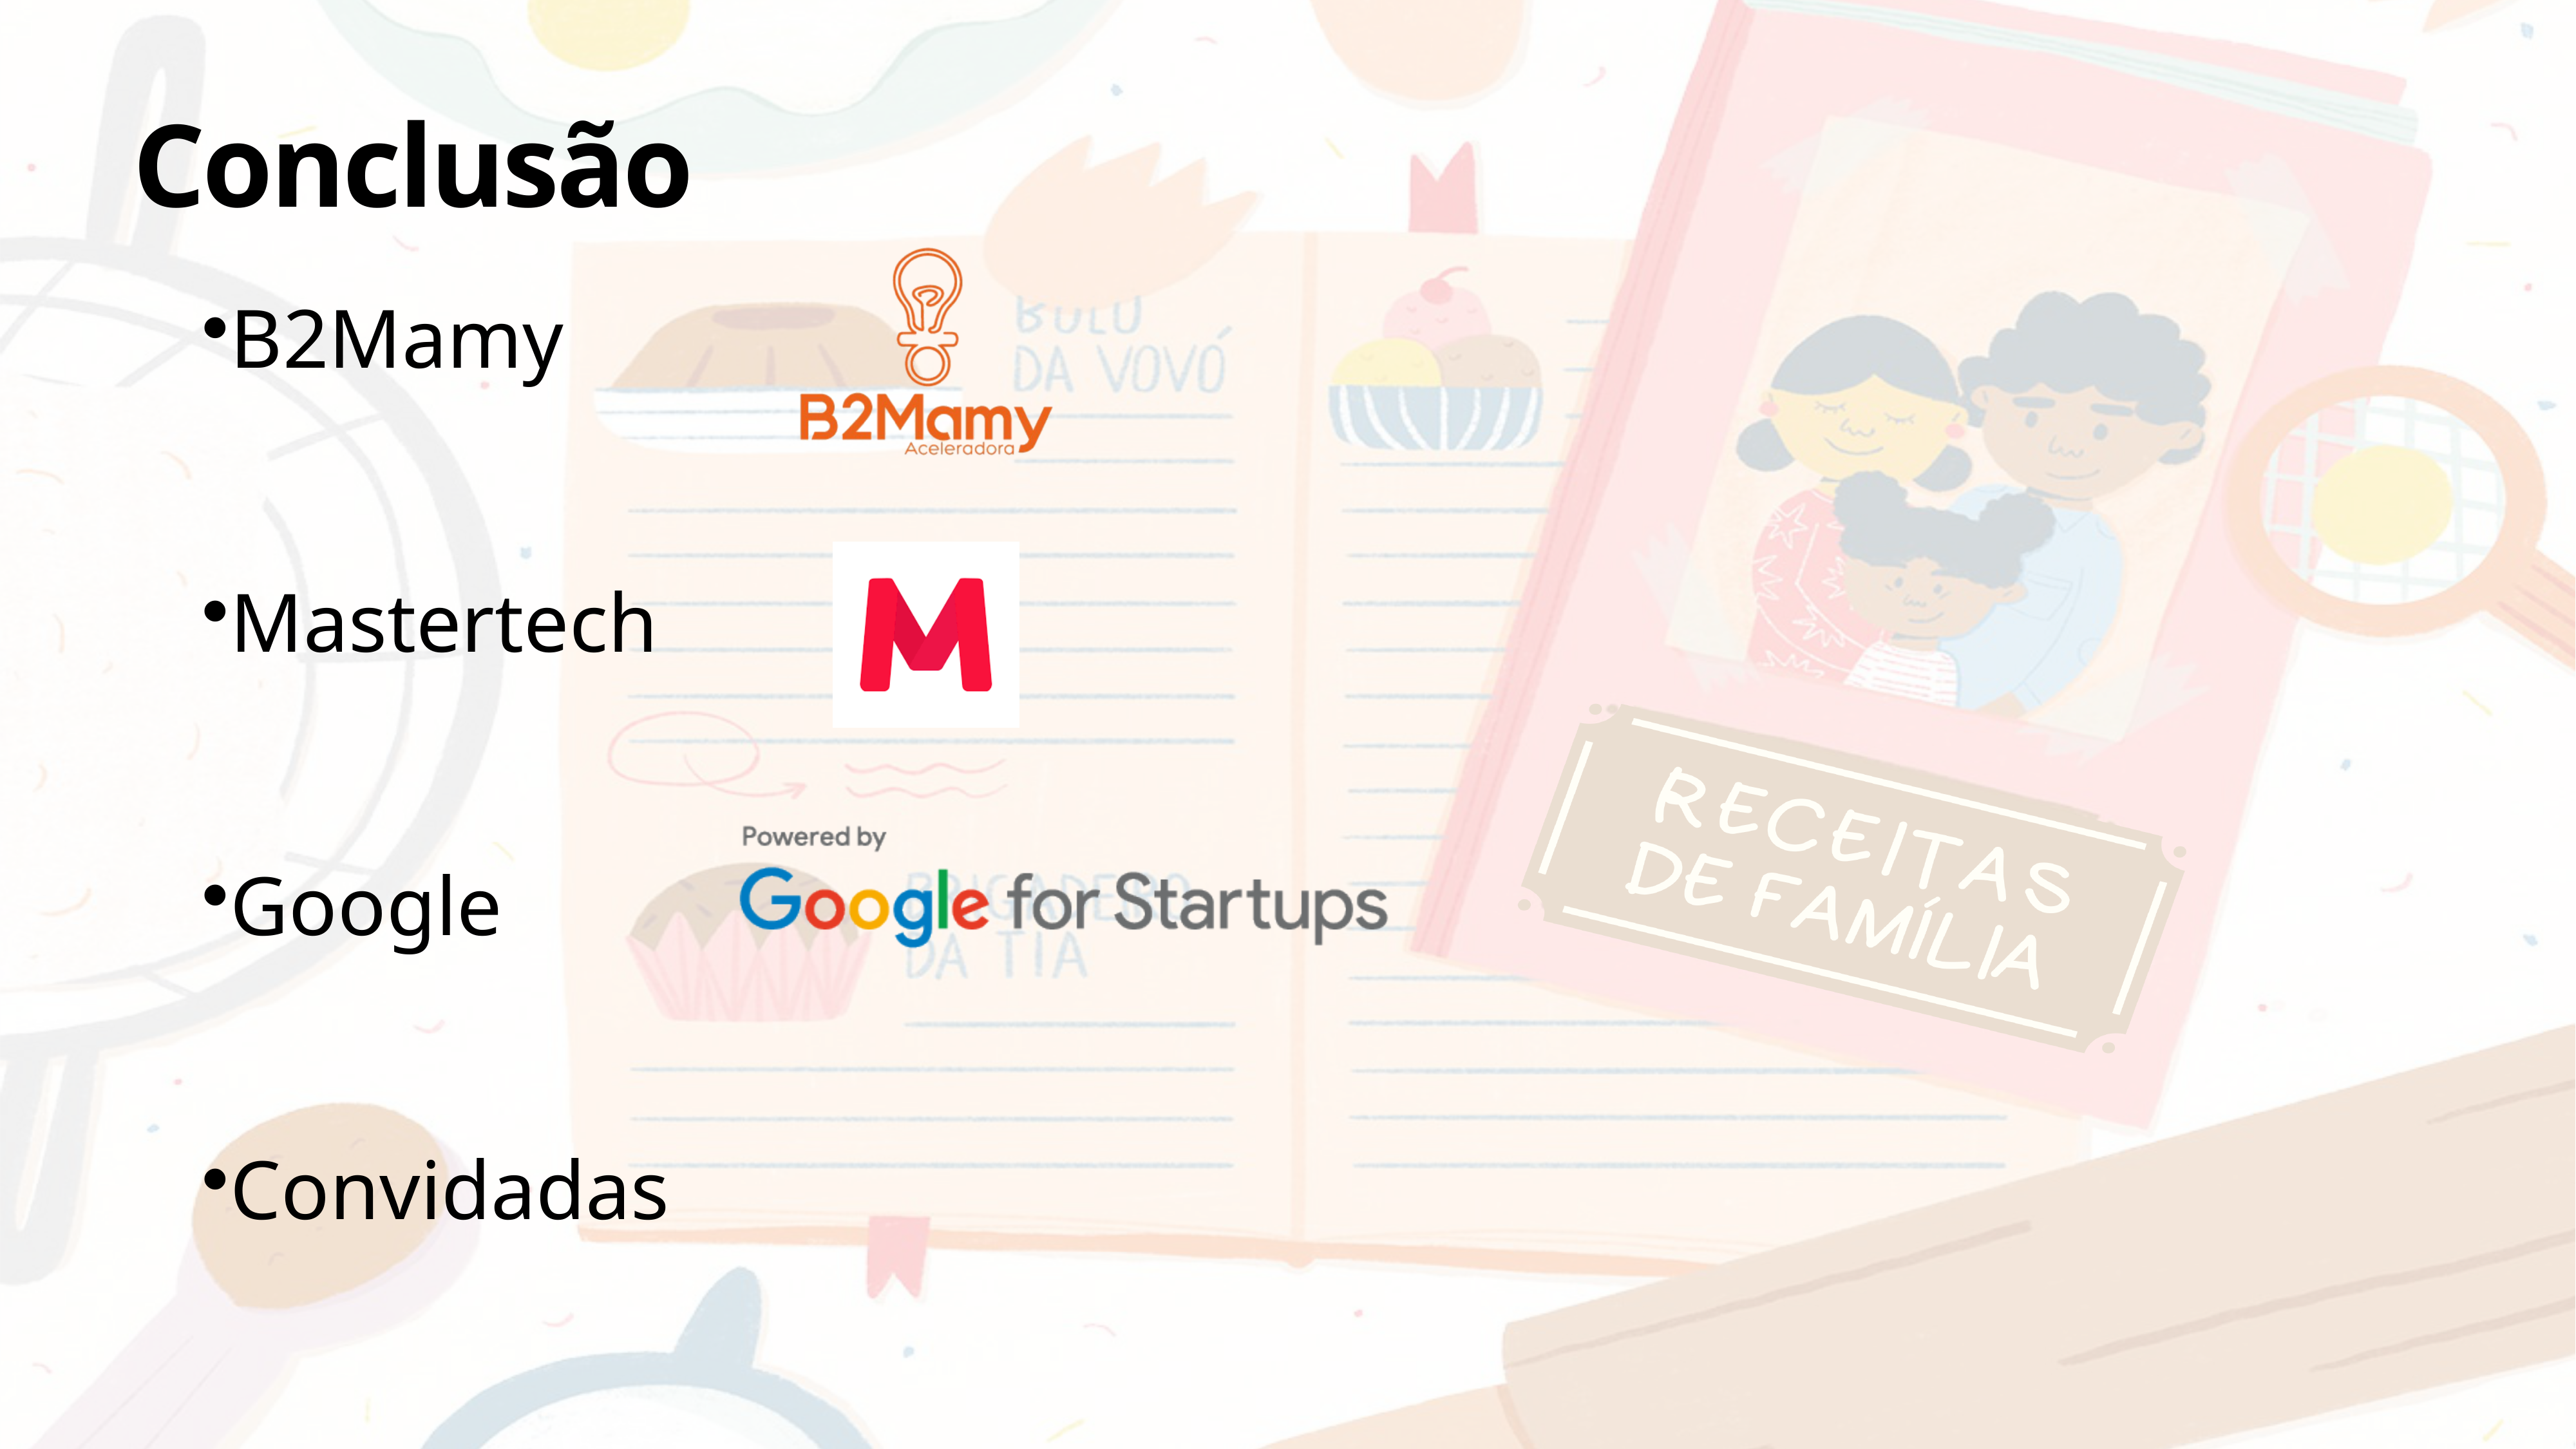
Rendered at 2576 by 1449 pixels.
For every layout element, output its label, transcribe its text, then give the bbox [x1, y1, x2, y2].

text_box B2Mamy Mastertech Google Convidadas [196, 293, 1488, 1381]
picture [667, 775, 1460, 1022]
picture [833, 541, 1019, 728]
picture [788, 217, 1064, 493]
title Conclusão [127, 113, 2449, 266]
